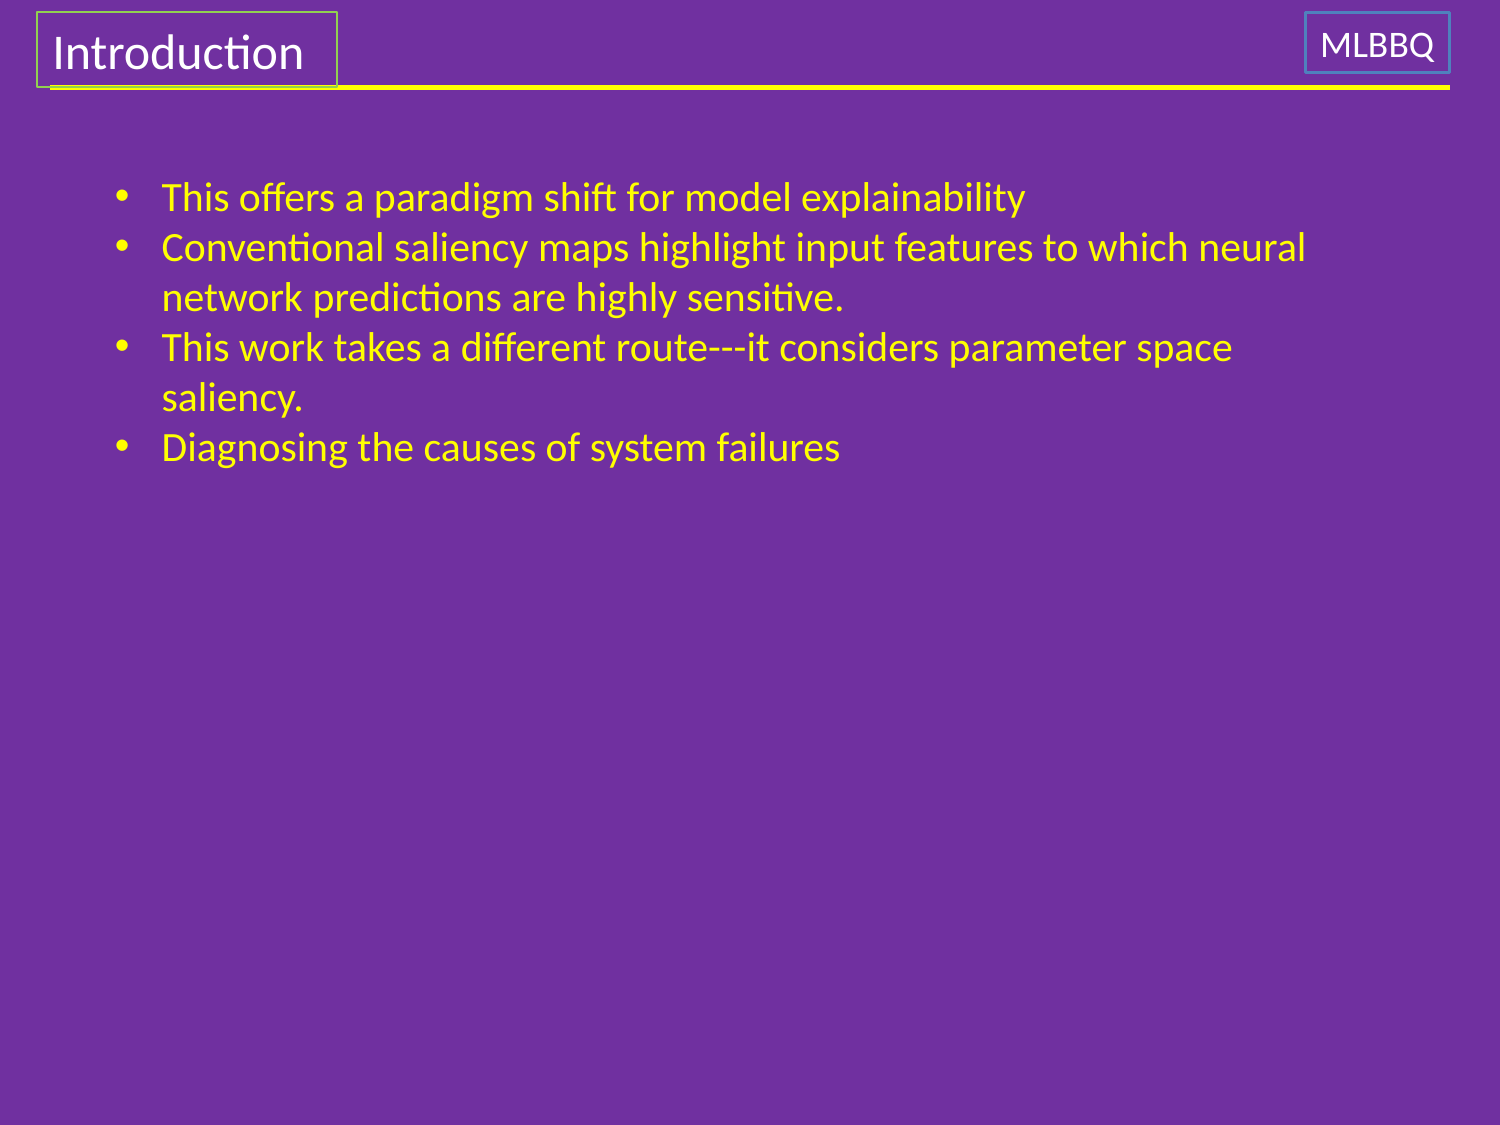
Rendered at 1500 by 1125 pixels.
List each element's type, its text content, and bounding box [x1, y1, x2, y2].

text_box Introduction [37, 12, 338, 88]
text_box This offers a paradigm shift for model explainability Conventional saliency maps highlight input features to which neural network predictions are highly sensitive. This work takes a different route---it considers parameter space saliency. Diagnosing the causes of system failures [99, 162, 1350, 478]
